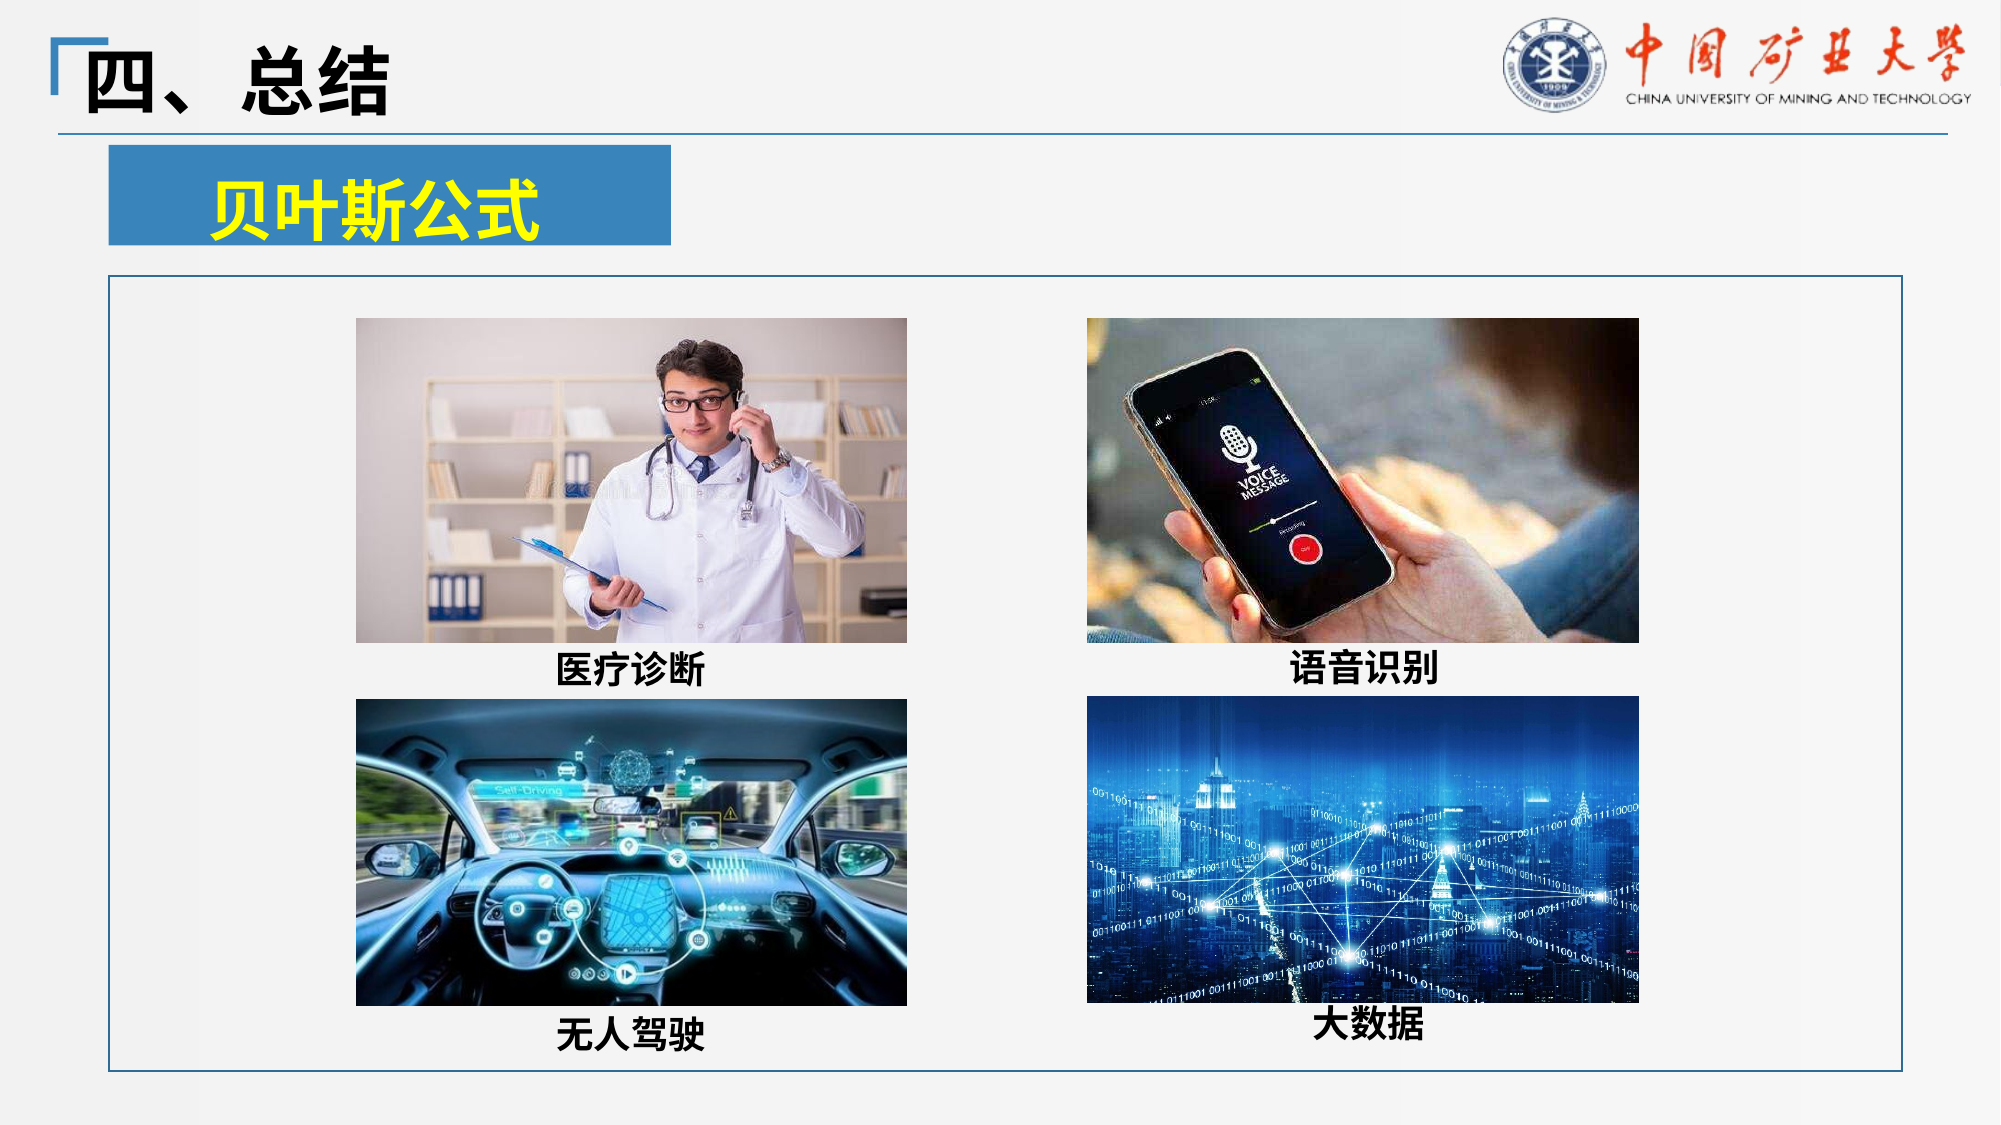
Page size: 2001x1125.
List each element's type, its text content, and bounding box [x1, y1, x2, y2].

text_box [356, 699, 907, 1065]
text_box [1087, 318, 1639, 696]
text_box 四、总结 [68, 27, 1591, 133]
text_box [356, 318, 907, 699]
picture [1503, 15, 1977, 116]
text_box [50, 36, 68, 96]
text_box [1087, 696, 1639, 1053]
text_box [108, 121, 1902, 1071]
